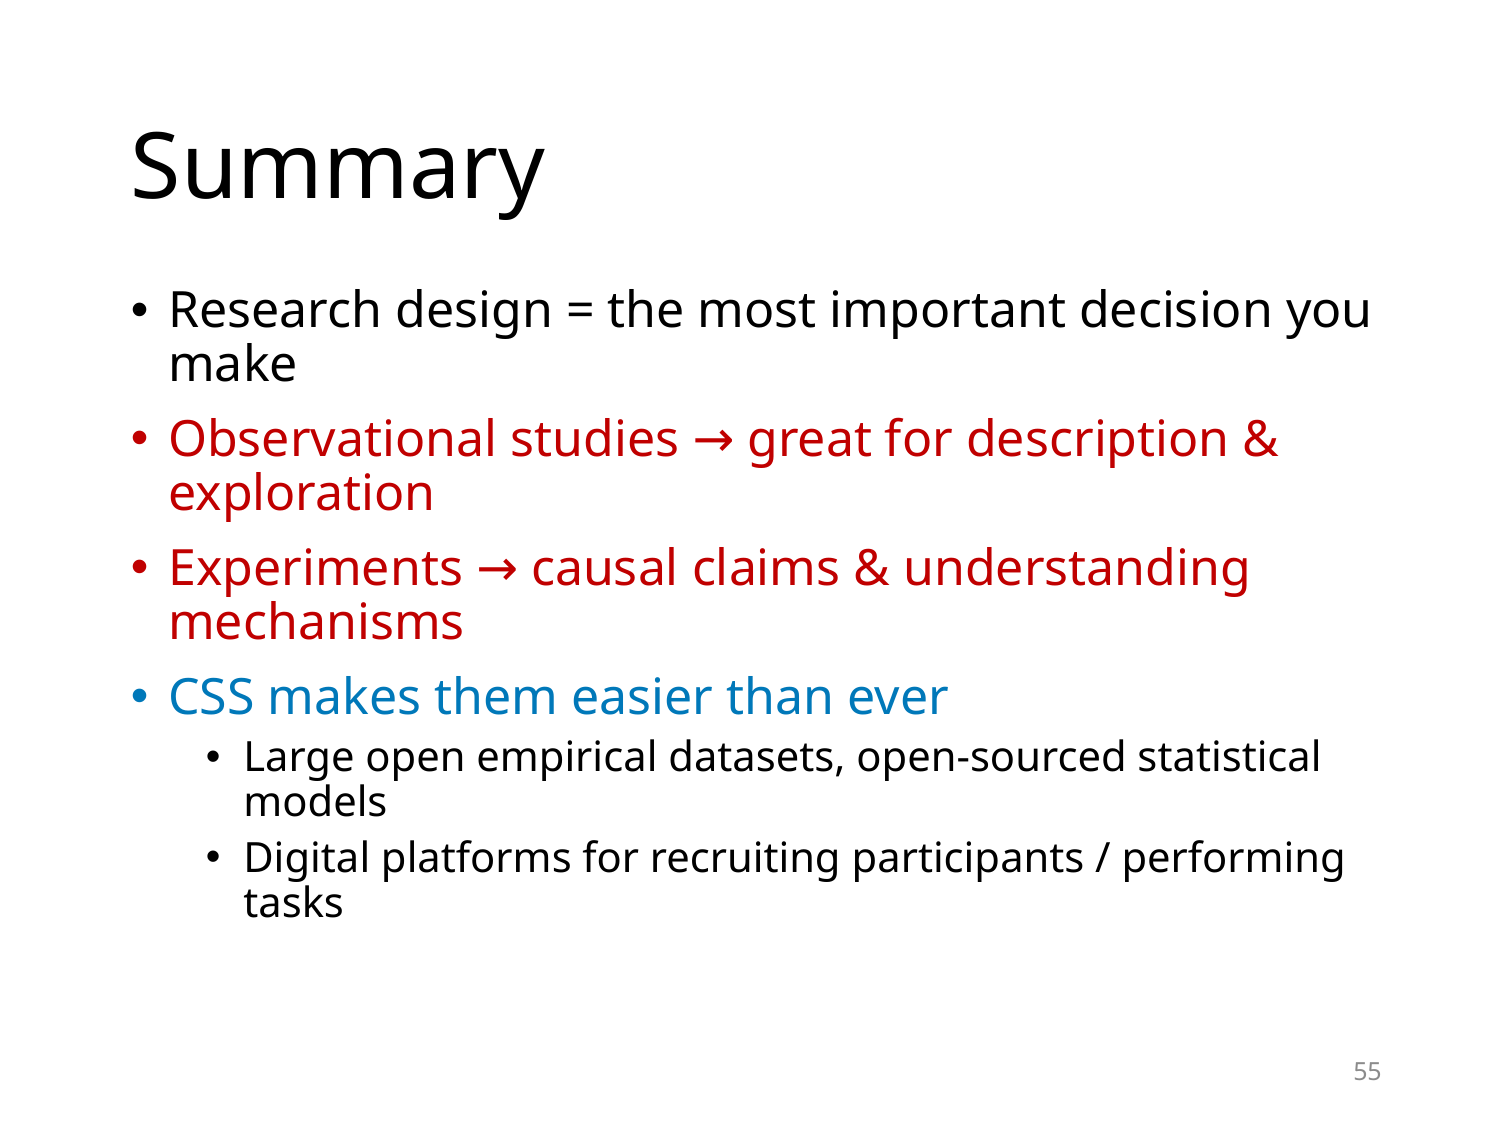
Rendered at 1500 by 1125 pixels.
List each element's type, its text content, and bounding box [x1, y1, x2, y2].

slide_number 55 [1059, 1042, 1397, 1103]
title Summary [115, 59, 1471, 278]
list Research design = the most important decision you make Observational studies → great for description & exploration Experiments → causal claims & understanding mechanisms CSS makes them easier than ever Large open empirical datasets, open-sourced statistical models Digital platforms for recruiting participants / performing tasks [115, 277, 1410, 992]
